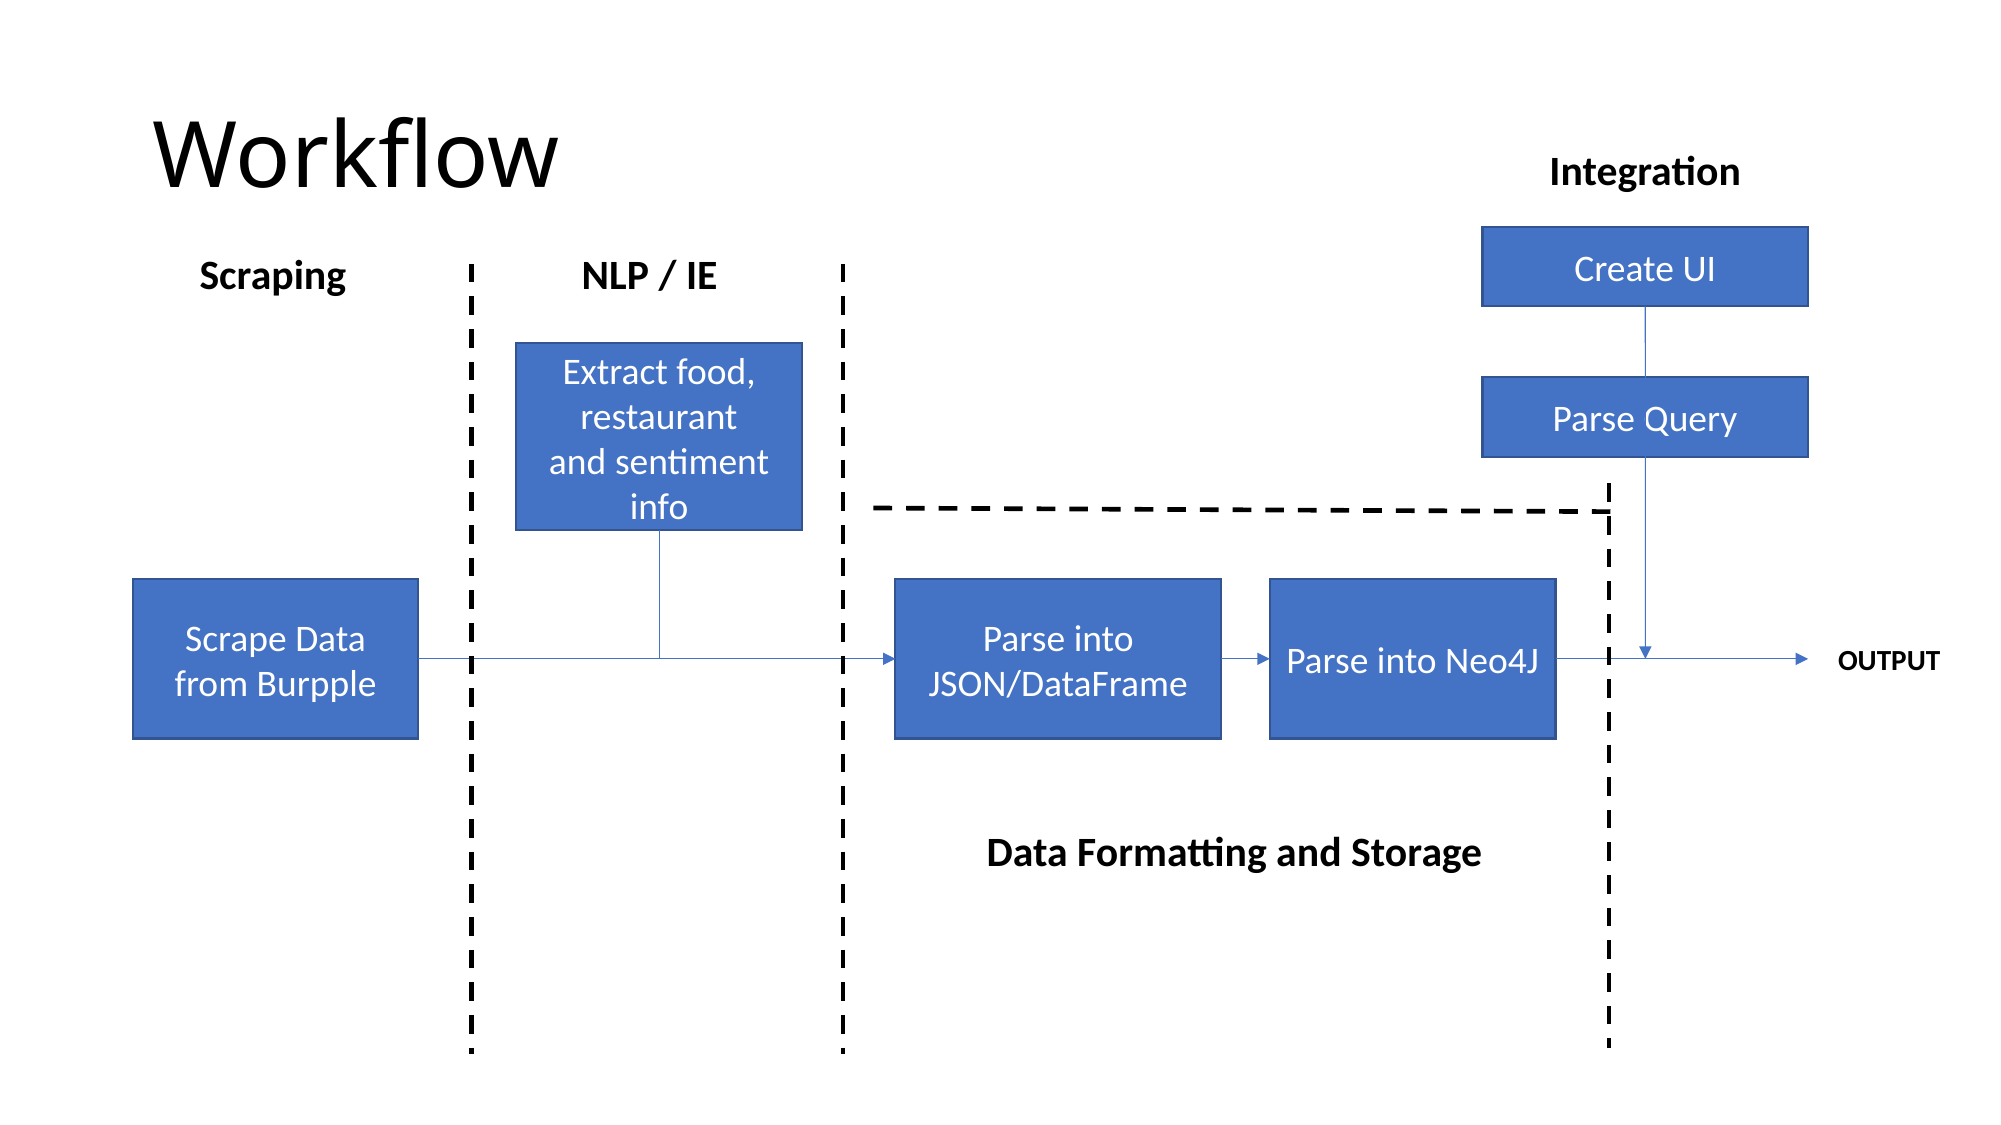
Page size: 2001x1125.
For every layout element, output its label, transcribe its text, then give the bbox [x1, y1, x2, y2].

text_box Extract food, restaurant and sentiment info [515, 342, 803, 531]
text_box Create UI [1481, 226, 1809, 307]
text_box Scraping [184, 240, 362, 306]
text_box Parse Query [1646, 376, 1809, 458]
text_box NLP / IE [566, 240, 733, 306]
text_box Parse into Neo4J [1269, 578, 1557, 740]
text_box Parse into JSON/DataFrame [894, 578, 1222, 740]
text_box Data Formatting and Storage [971, 817, 1498, 883]
text_box Integration [1534, 135, 1757, 201]
text_box Parse Query [1481, 376, 1644, 458]
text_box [859, 507, 1611, 512]
text_box OUTPUT [1823, 633, 1956, 684]
title Workflow [137, 49, 1863, 267]
text_box Scrape Data from Burpple [132, 578, 419, 740]
